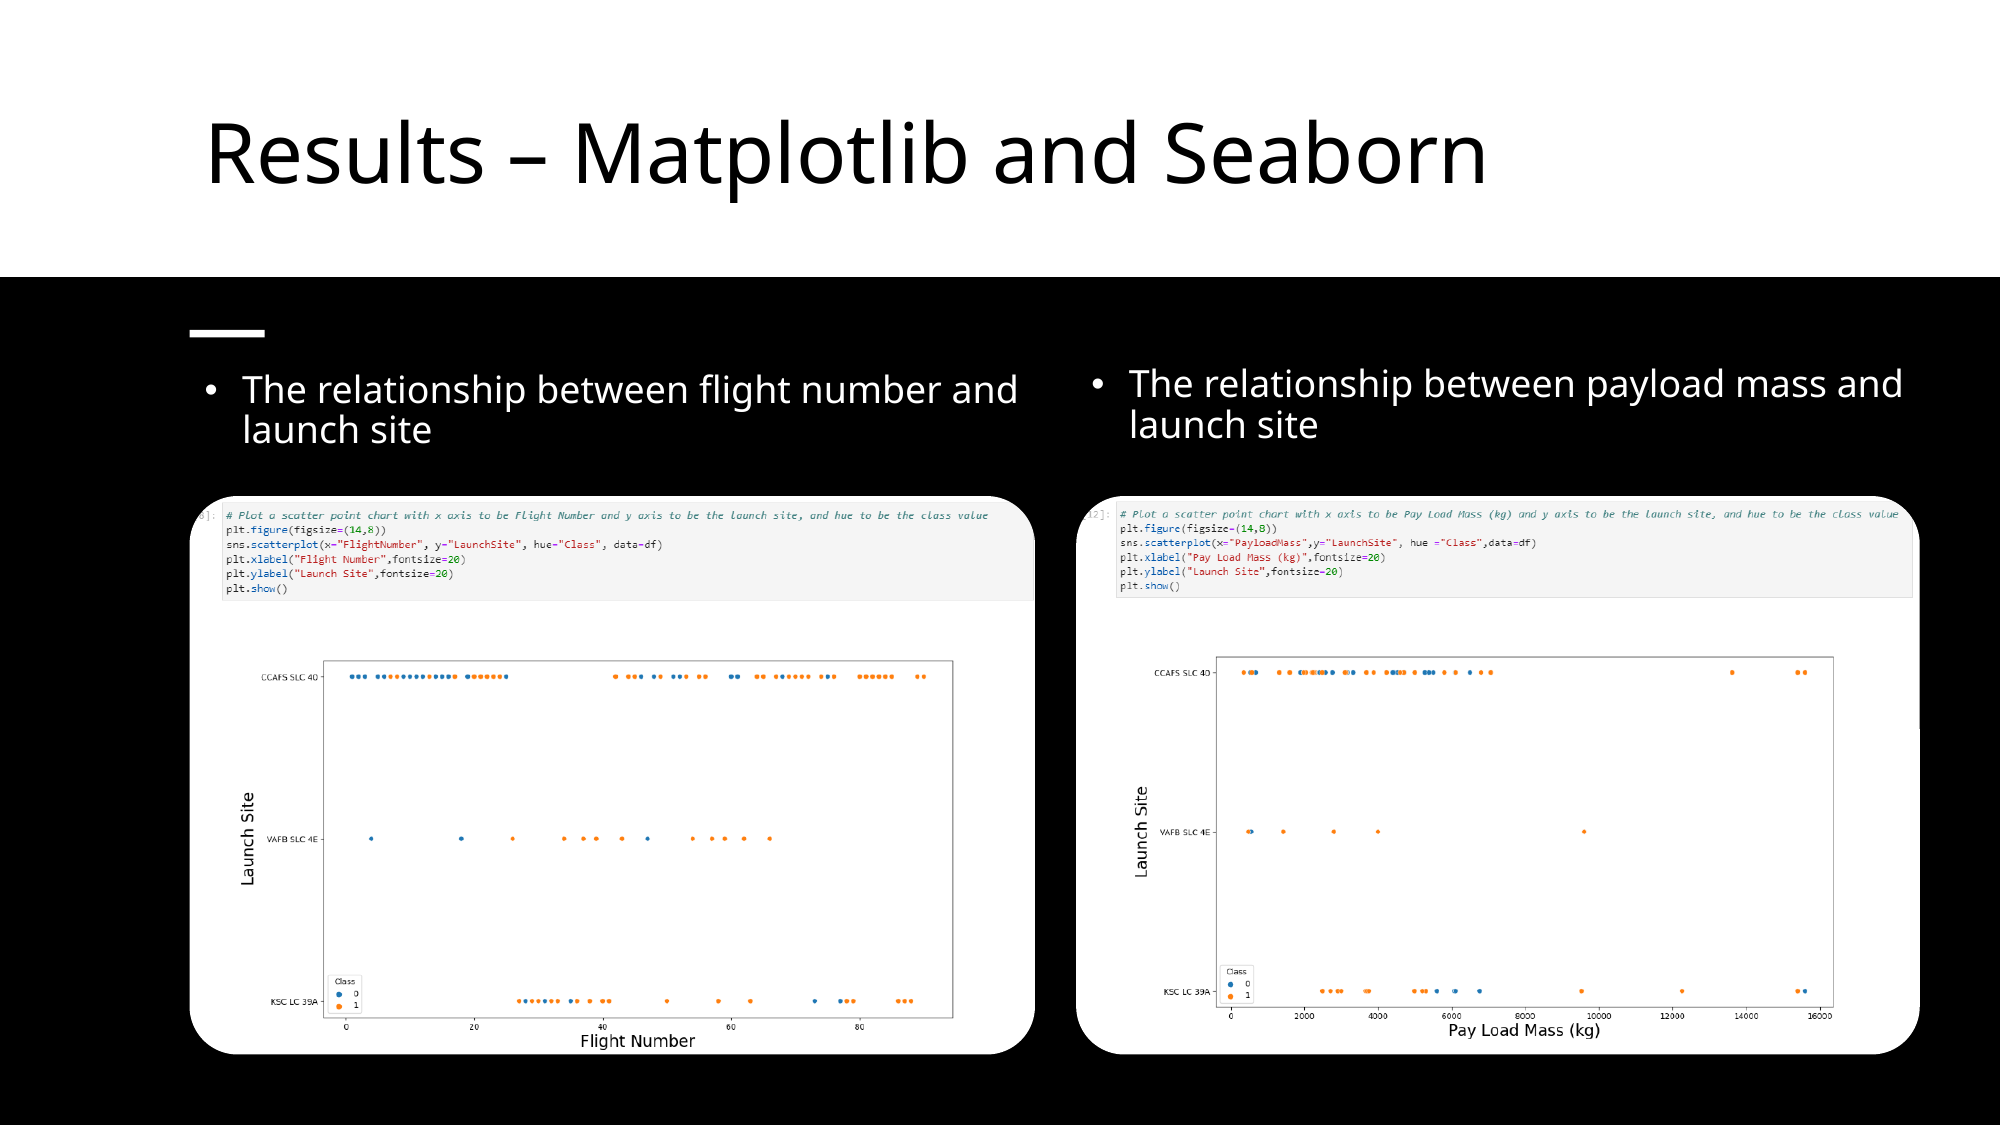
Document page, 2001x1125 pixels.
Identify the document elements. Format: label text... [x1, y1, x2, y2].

picture [1076, 496, 1920, 1055]
title Results – Matplotlib and Seaborn [189, 104, 1812, 253]
text_box The relationship between payload mass and launch site [1076, 357, 1931, 479]
picture [189, 496, 1035, 1055]
list The relationship between flight number and launch site [189, 363, 1044, 442]
text_box [0, 0, 2000, 276]
text_box [0, 276, 2000, 1125]
text_box [189, 329, 266, 338]
